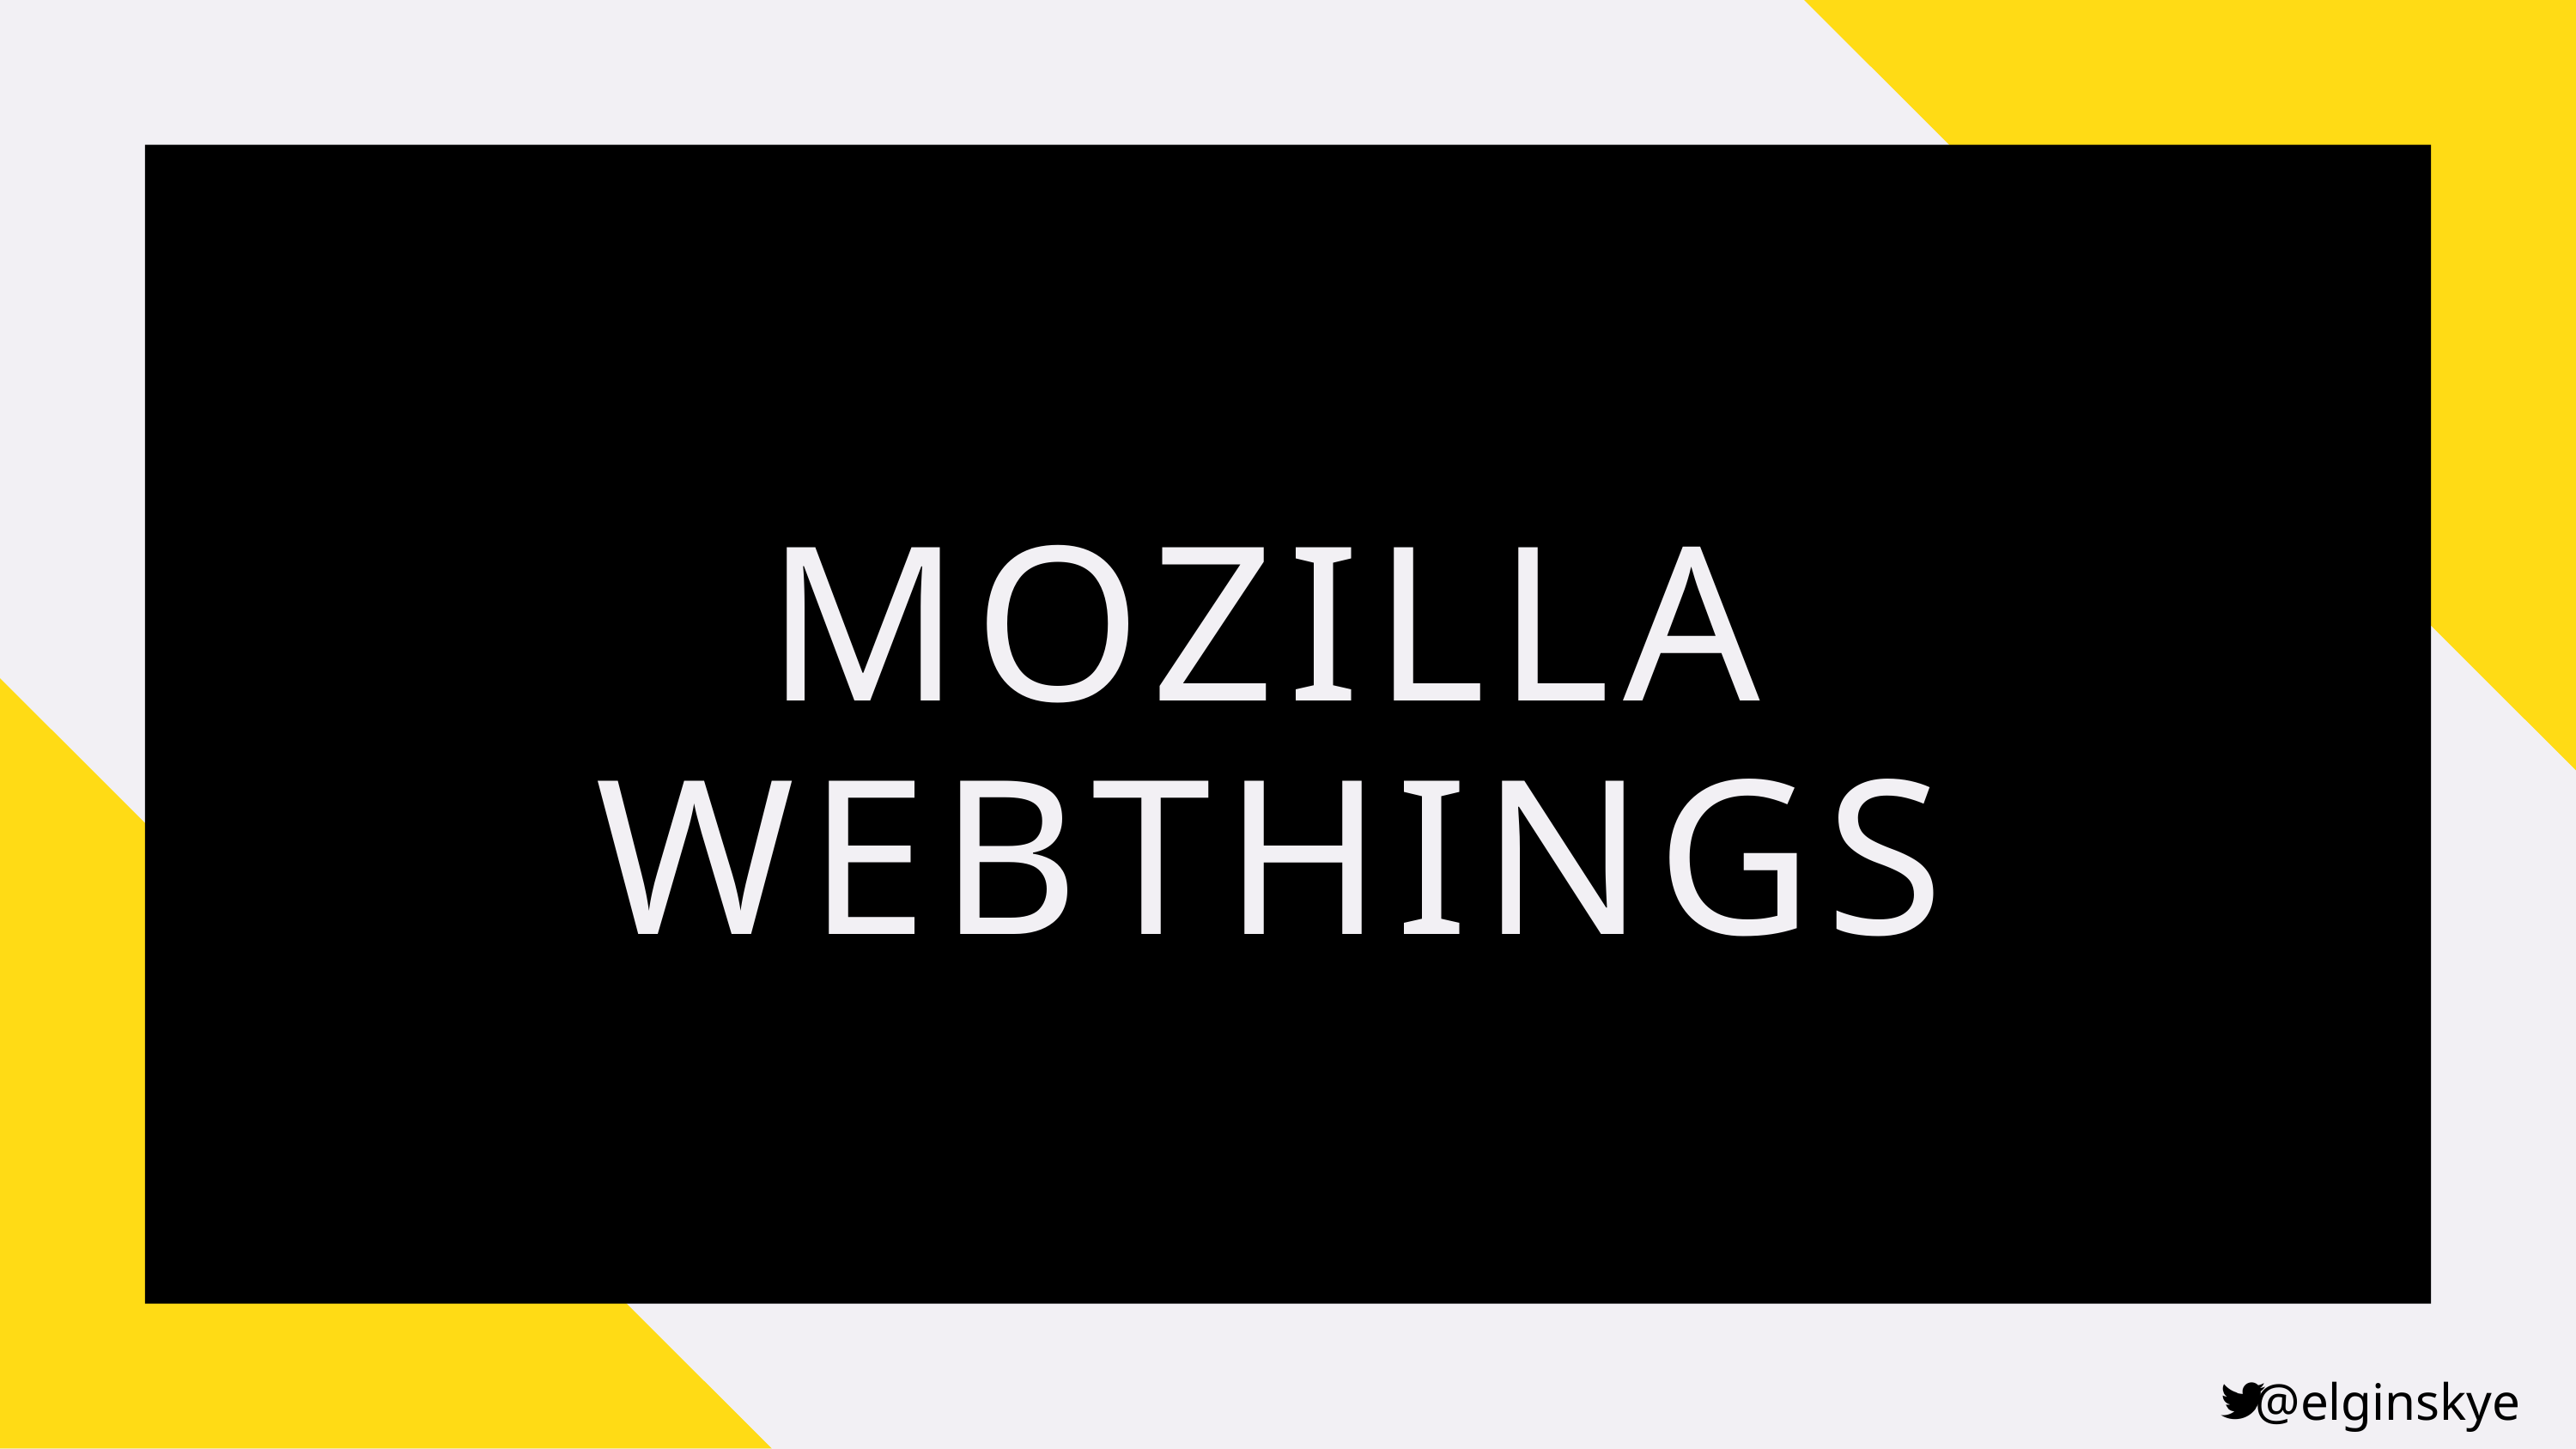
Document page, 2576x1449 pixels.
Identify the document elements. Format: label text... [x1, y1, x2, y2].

text_box MOZILLA WEBTHINGS [295, 509, 2247, 978]
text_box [0, 677, 772, 1449]
text_box [144, 144, 1799, 676]
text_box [1803, 0, 2576, 771]
text_box [776, 779, 2432, 1304]
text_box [2141, 1367, 2576, 1429]
